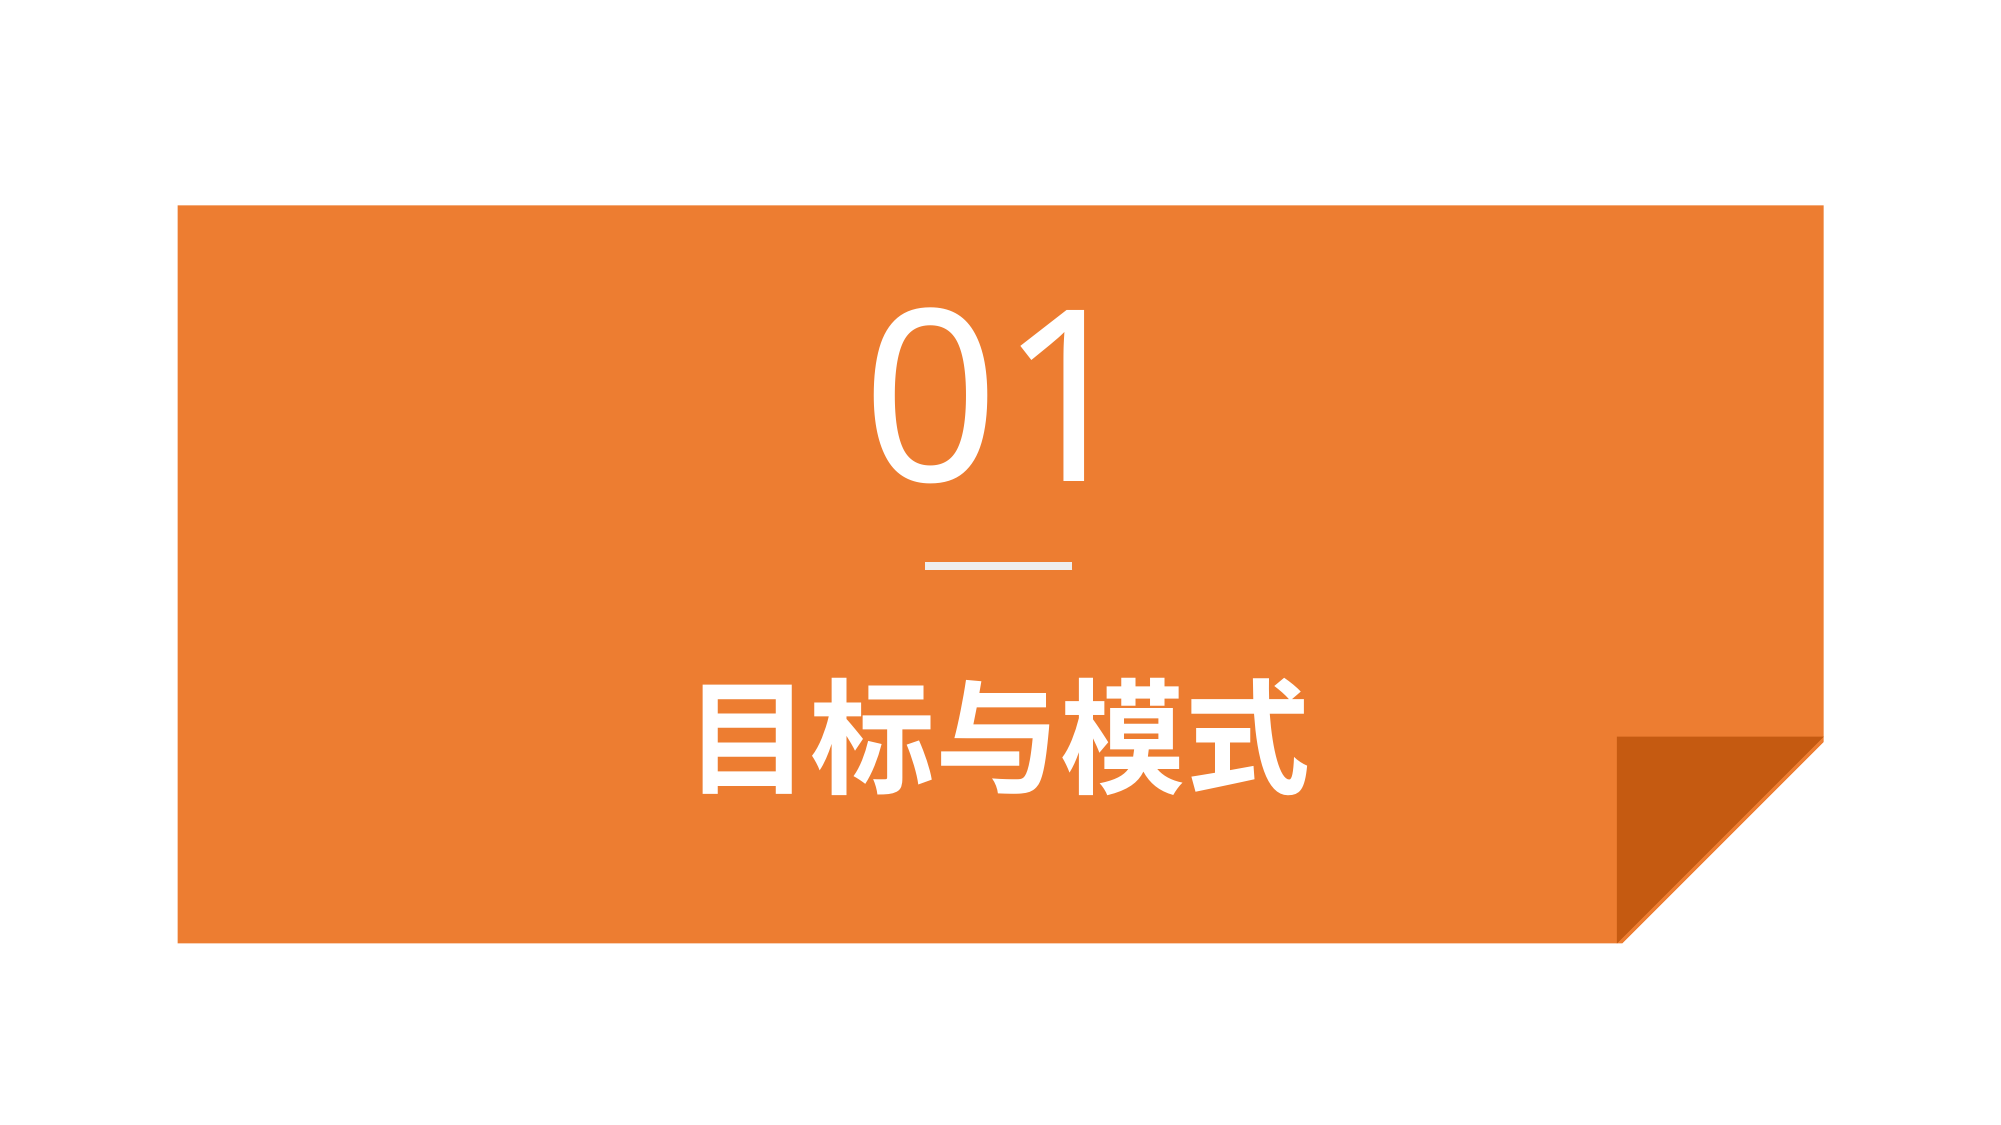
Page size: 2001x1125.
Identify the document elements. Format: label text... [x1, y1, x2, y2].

text_box [176, 204, 1825, 945]
text_box [1615, 735, 1827, 946]
text_box 01 [848, 234, 1152, 537]
text_box 目标与模式 [671, 651, 1326, 817]
